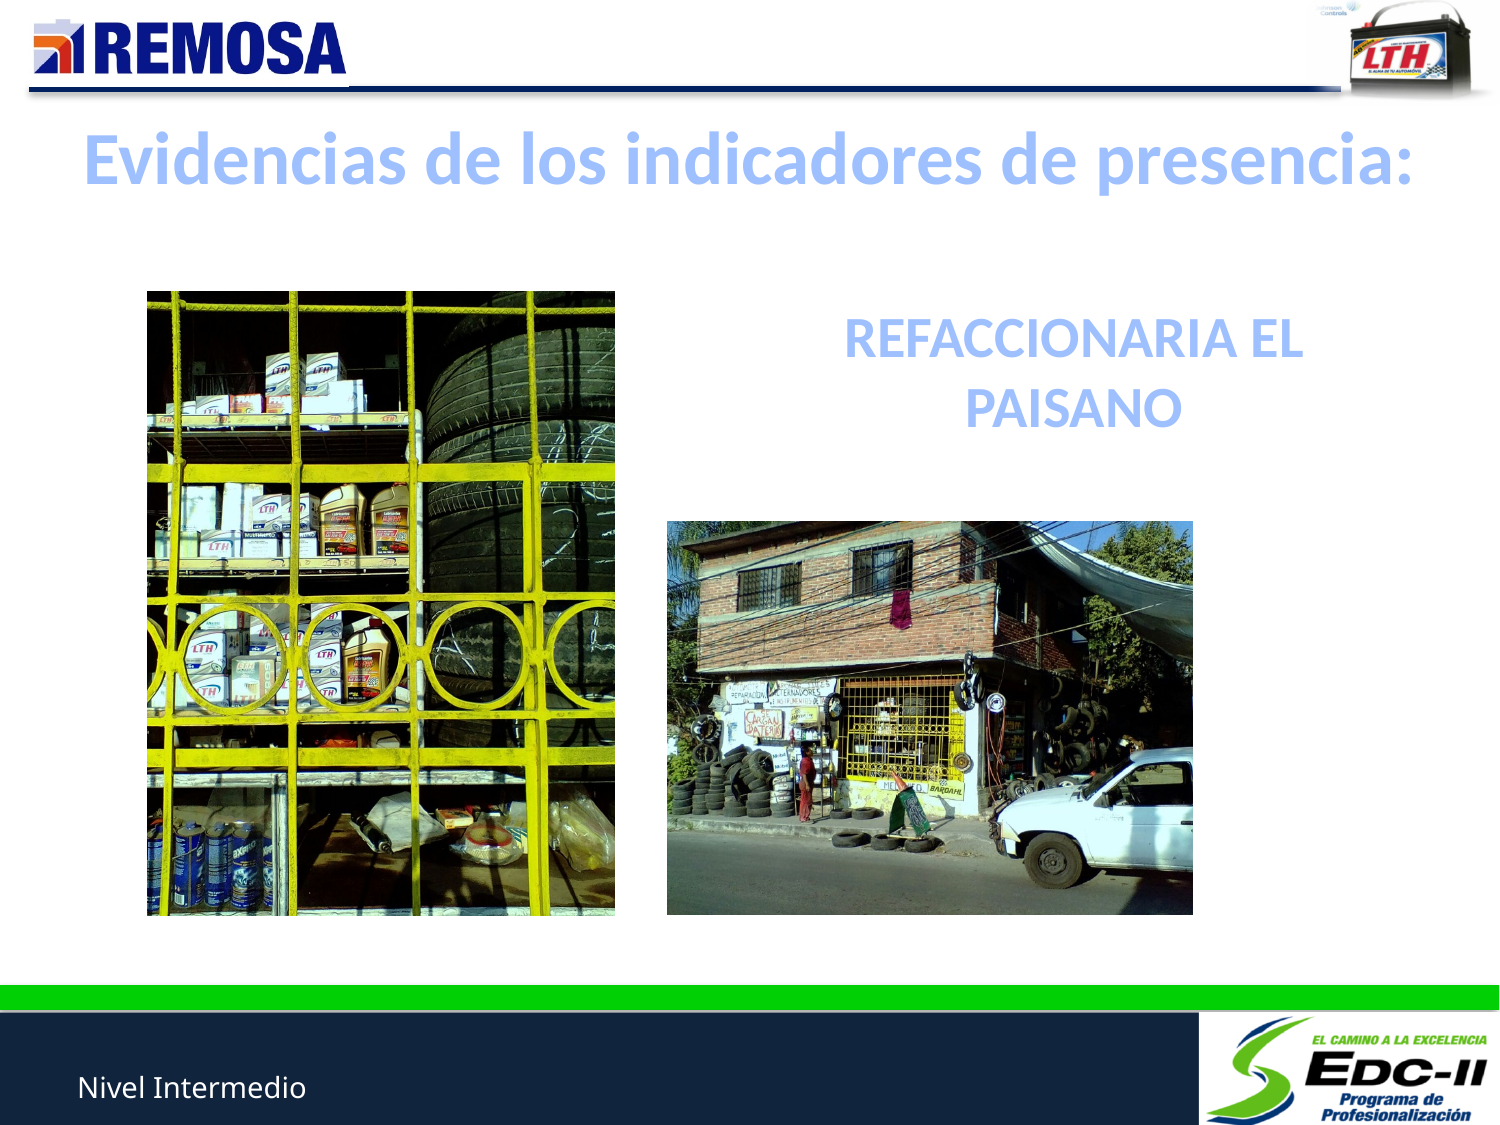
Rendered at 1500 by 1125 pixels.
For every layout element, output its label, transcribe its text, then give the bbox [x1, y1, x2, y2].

picture [1198, 1012, 1500, 1125]
text_box REFACCIONARIA EL PAISANO [785, 291, 1363, 447]
picture [29, 7, 349, 87]
text_box Evidencias de los indicadores de presencia: [68, 101, 1432, 207]
picture [147, 291, 616, 916]
picture [667, 521, 1193, 915]
picture [1335, 23, 1479, 78]
